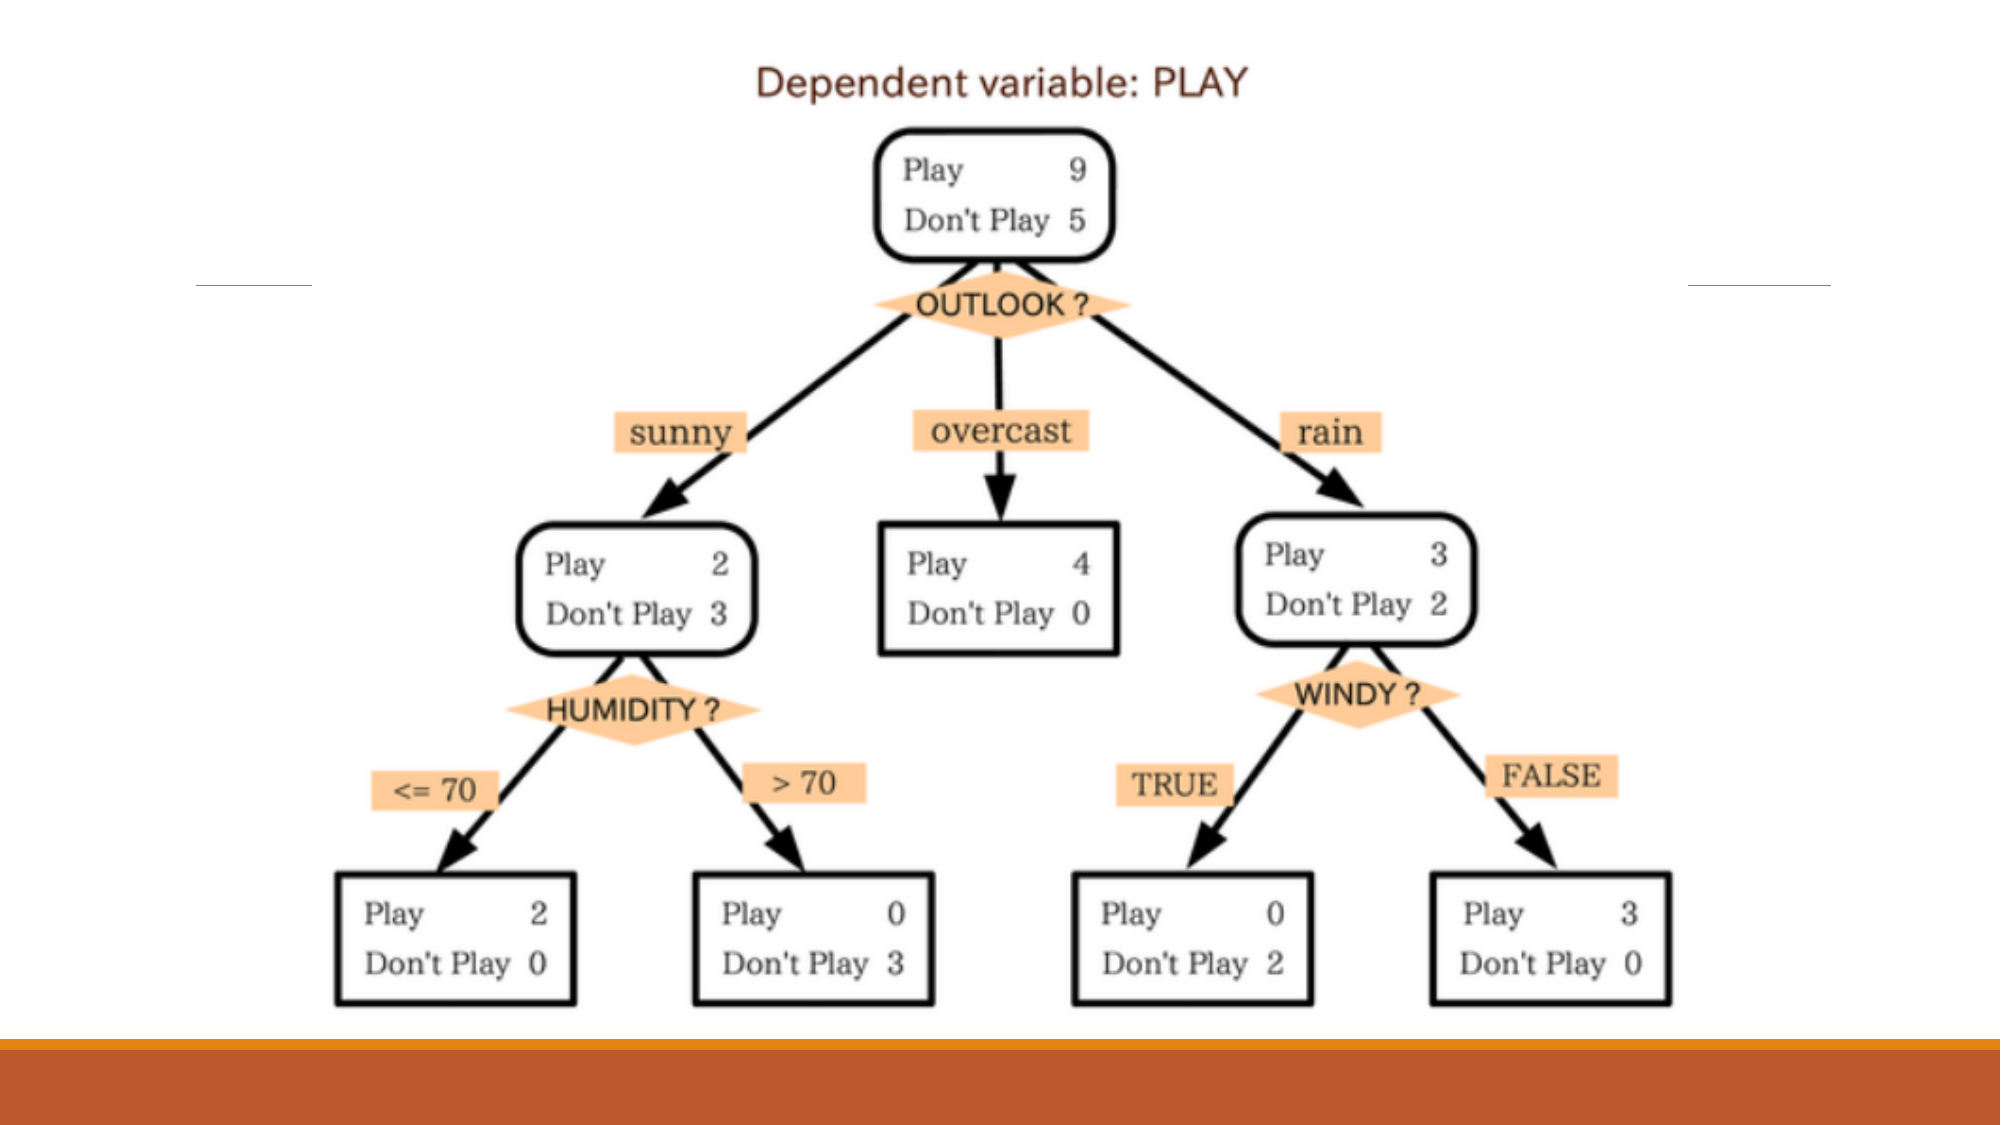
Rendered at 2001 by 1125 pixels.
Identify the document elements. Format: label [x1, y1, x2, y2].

picture [311, 34, 1689, 1022]
